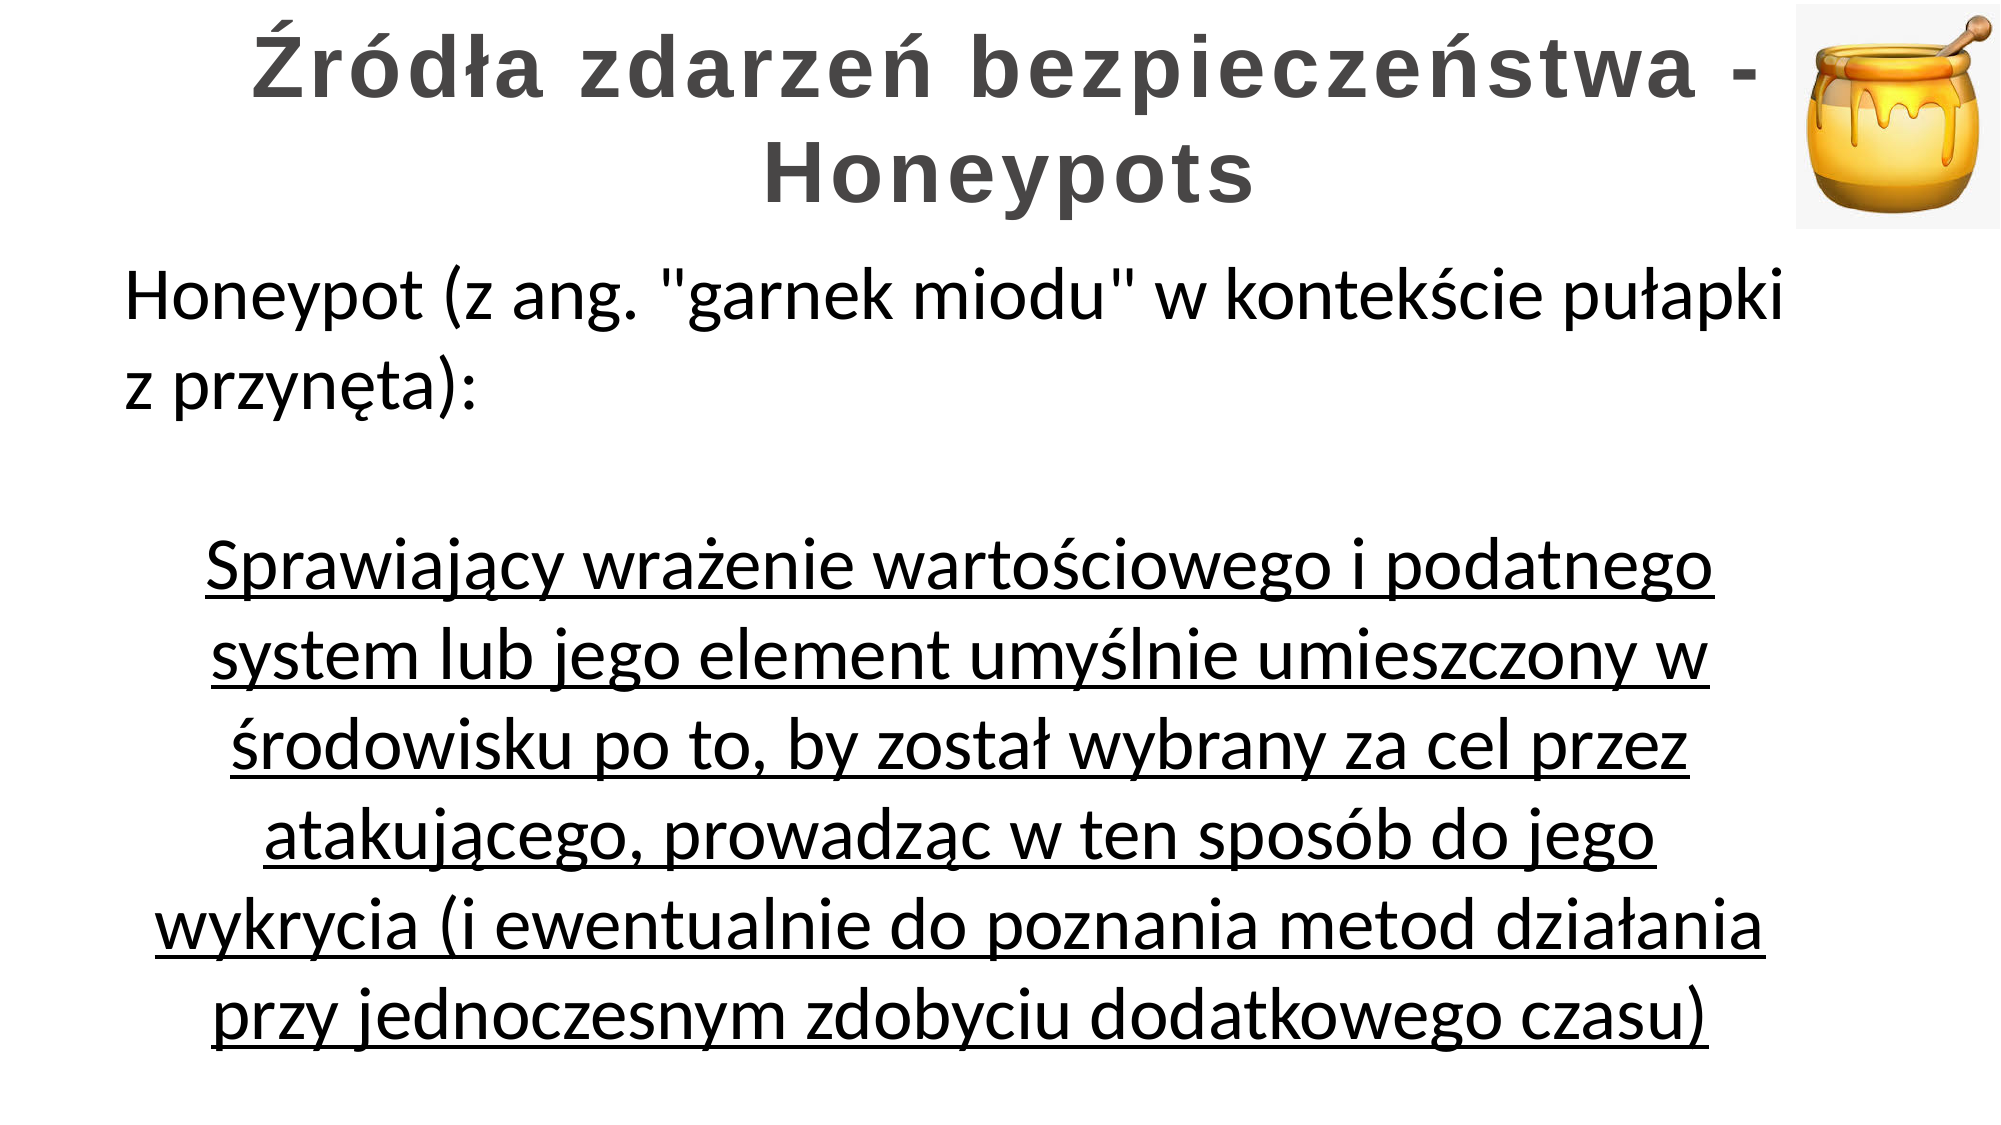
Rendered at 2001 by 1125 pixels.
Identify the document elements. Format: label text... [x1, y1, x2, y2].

text_box Honeypot (z ang. "garnek miodu" w kontekście pułapki z przynęta): Sprawiający wrażenie wartościowego i podatnego system lub jego element umyślnie umieszczony w środowisku po to, by został wybrany za cel przez atakującego, prowadząc w ten sposób do jego wykrycia (i ewentualnie do poznania metod działania przy jednoczesnym zdobyciu dodatkowego czasu) [124, 244, 1797, 1055]
text_box Źródła zdarzeń bezpieczeństwa - Honeypots [124, 10, 1796, 220]
picture [1796, 4, 2000, 229]
